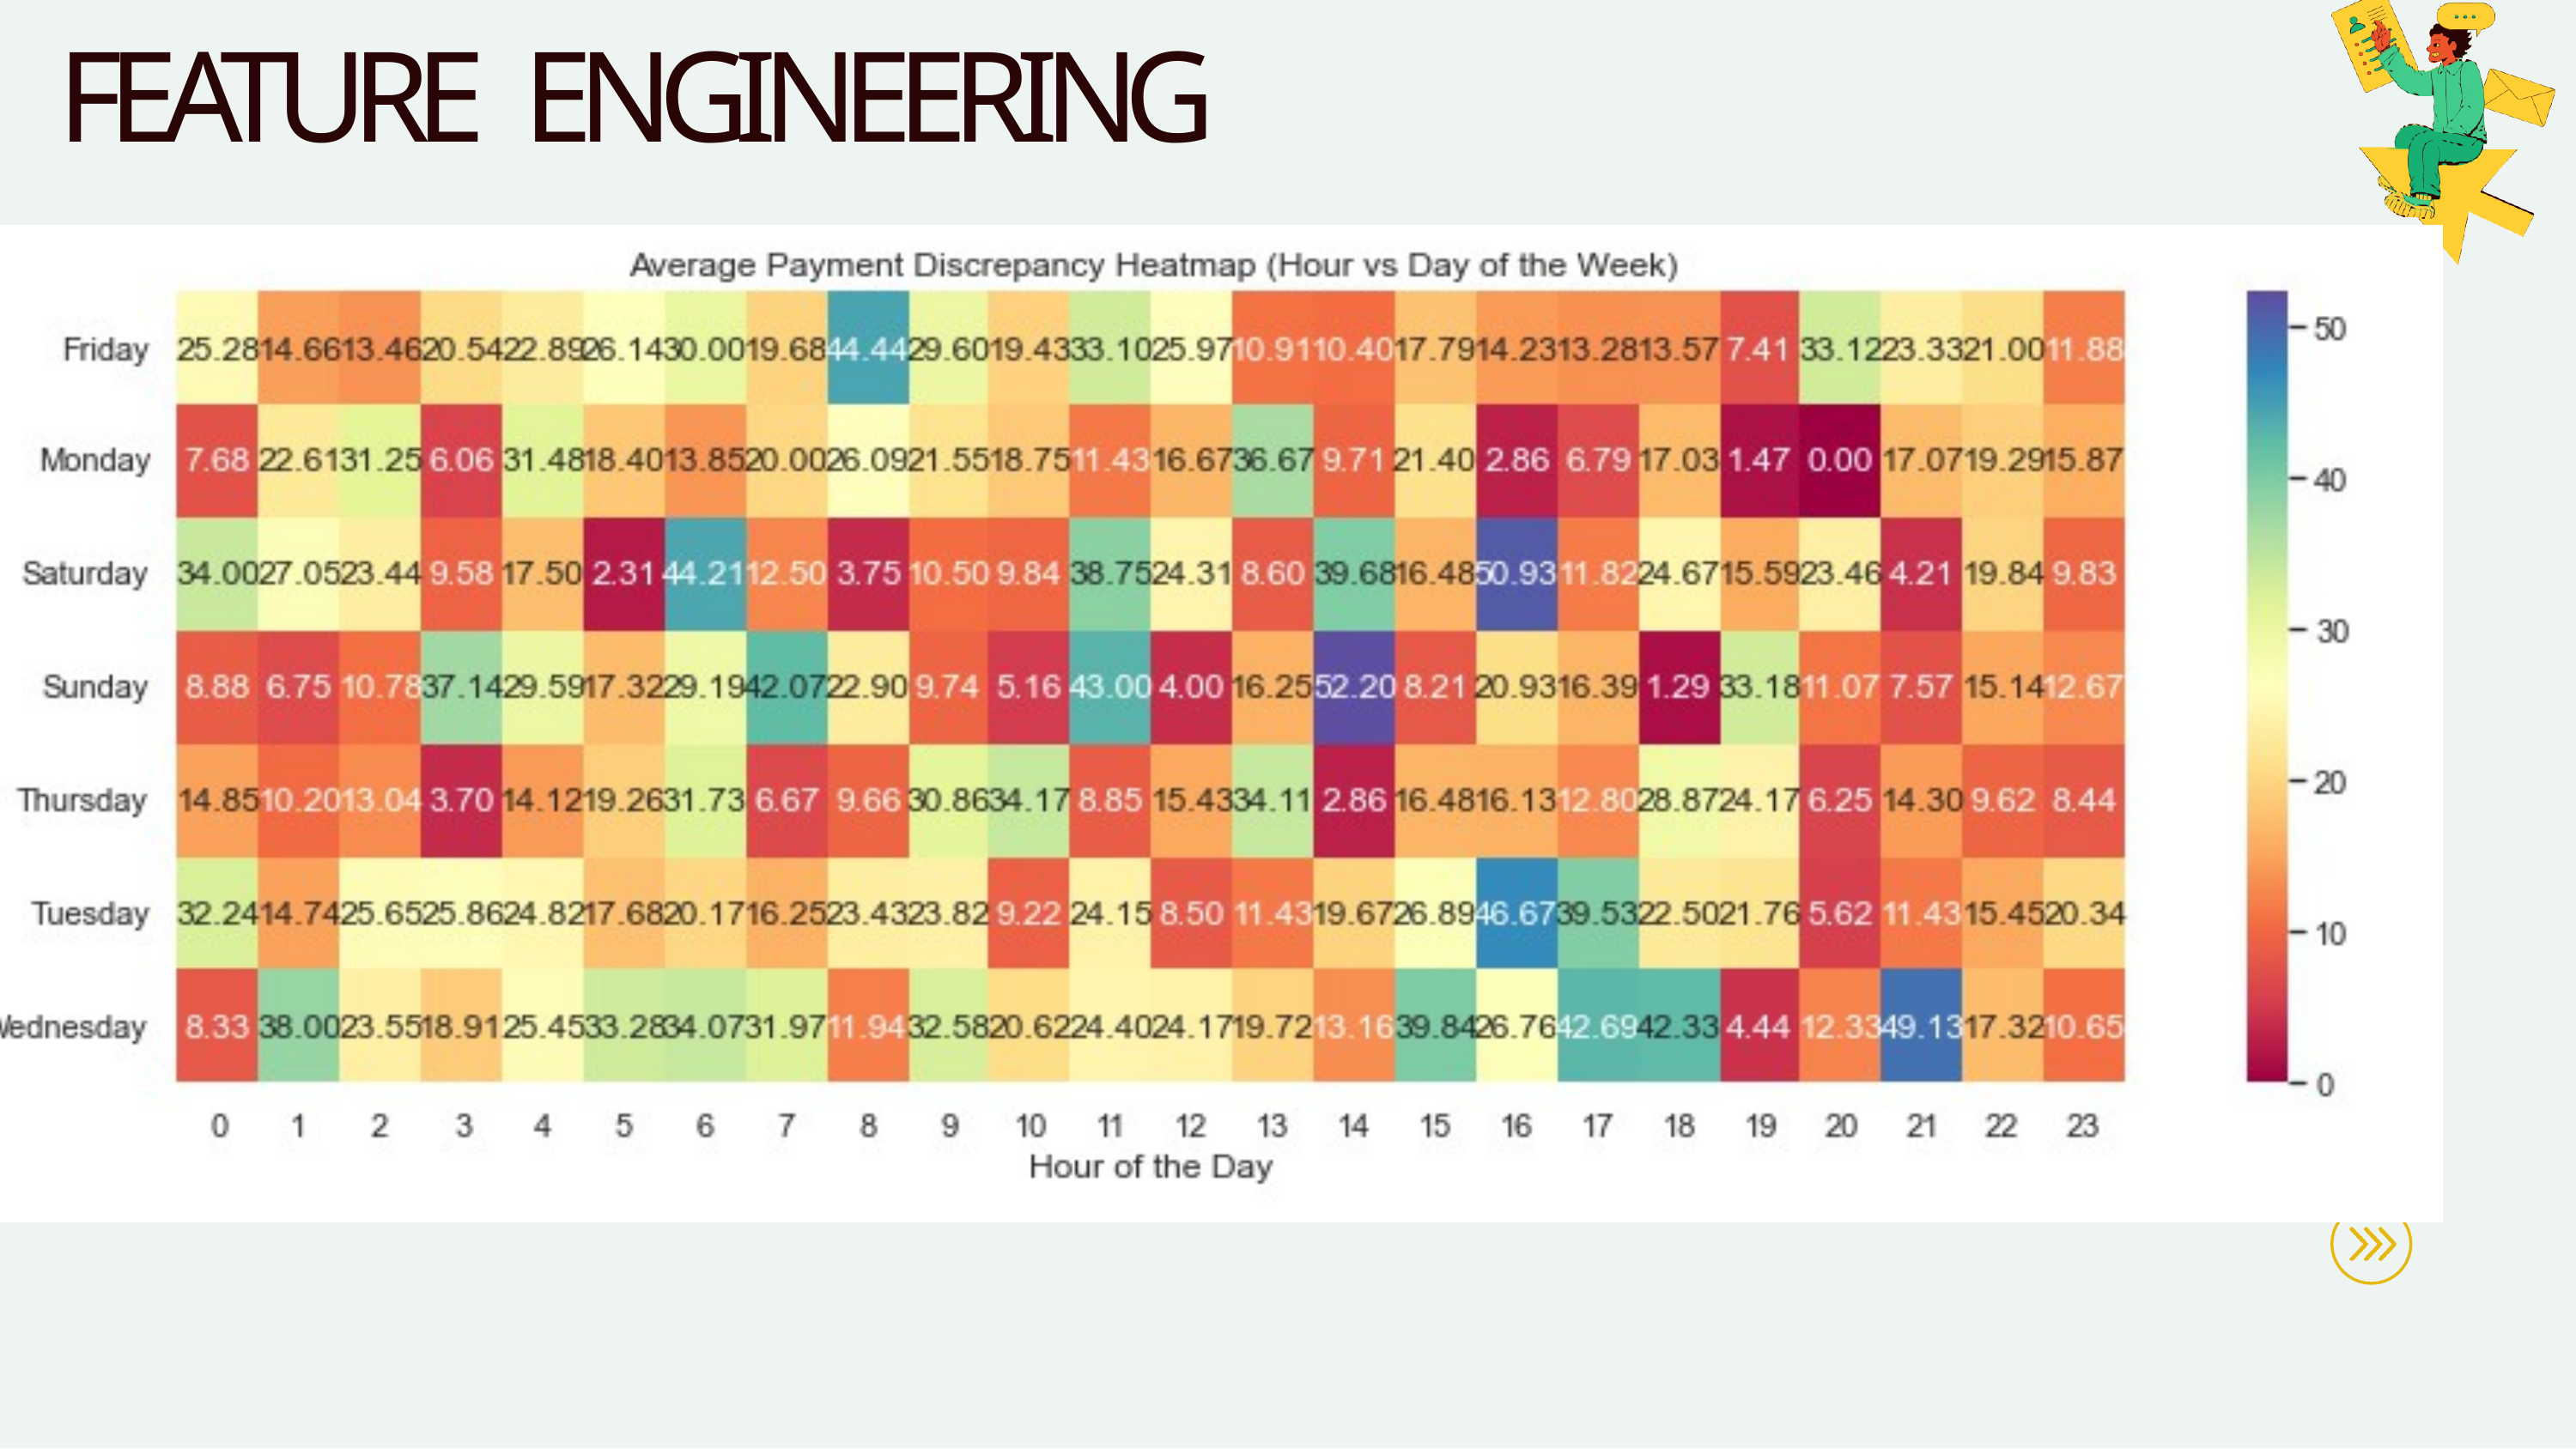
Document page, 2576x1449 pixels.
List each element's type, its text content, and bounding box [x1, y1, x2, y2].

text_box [0, 225, 2444, 1286]
picture [2331, 0, 2555, 266]
title FEATURE ENGINEERING [56, 15, 2327, 222]
